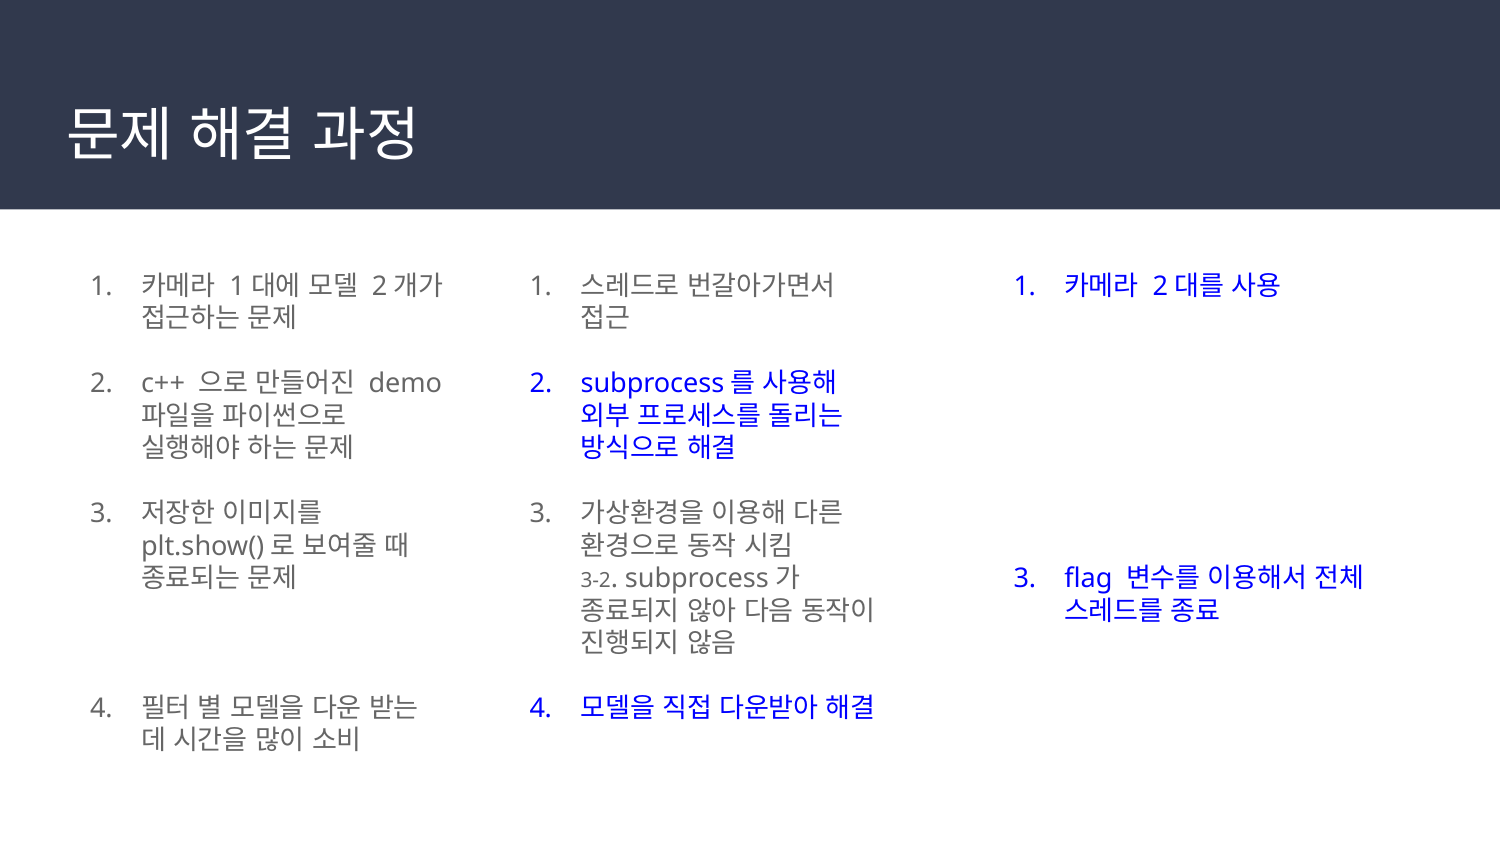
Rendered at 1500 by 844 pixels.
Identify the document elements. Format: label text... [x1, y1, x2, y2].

text_box 스레드로 번갈아가면서 접근 subprocess를 사용해 외부 프로세스를 돌리는 방식으로 해결 가상환경을 이용해 다른 환경으로 동작 시킴 3-2. subprocess가 종료되지 않아 다음 동작이 진행되지 않음 모델을 직접 다운받아 해결 [490, 253, 903, 838]
text_box 카메라 2대를 사용 어아 flag 변수를 이용해서 전체 스레드를 종료 [974, 253, 1387, 639]
title 문제 해결 과정 [51, 82, 1449, 185]
text_box 카메라 1대에 모델 2개가 접근하는 문제 c++ 으로 만들어진 demo 파일을 파이썬으로 실행해야 하는 문제 저장한 이미지를 plt.show()로 보여줄 때 종료되는 문제 필터 별 모델을 다운 받는 데 시간을 많이 소비 [51, 253, 463, 844]
